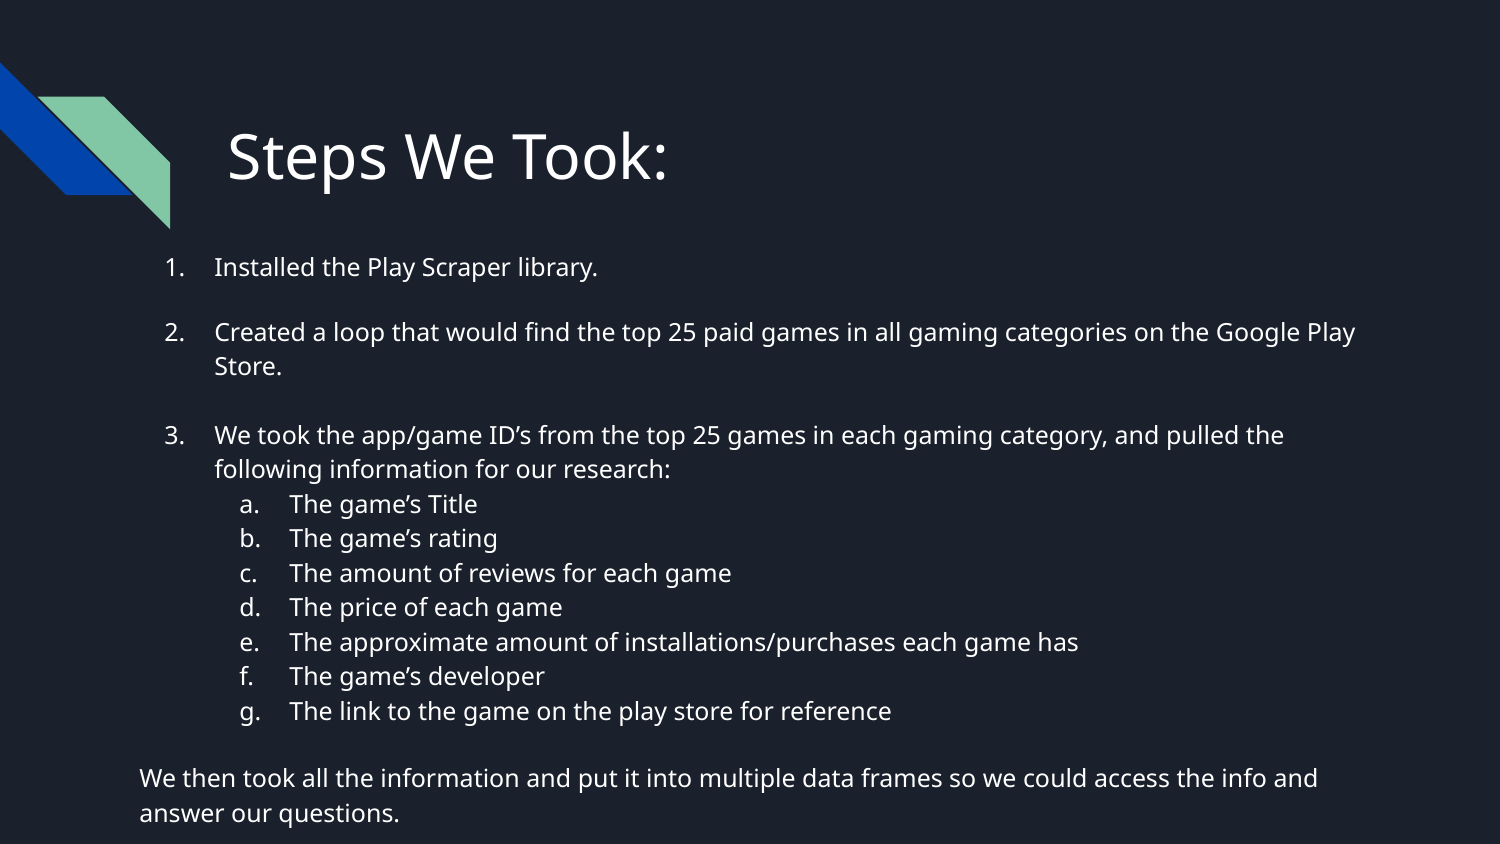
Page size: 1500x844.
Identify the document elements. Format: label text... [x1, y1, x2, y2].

list Installed the Play Scraper library. Created a loop that would find the top 25 paid games in all gaming categories on the Google Play Store. We took the app/game ID’s from the top 25 games in each gaming category, and pulled the following information for our research: The game’s Title The game’s rating The amount of reviews for each game The price of each game The approximate amount of installations/purchases each game has The game’s developer The link to the game on the play store for reference We then took all the information and put it into multiple data frames so we could access the info and answer our questions. [124, 232, 1376, 813]
title Steps We Took: [212, 102, 1368, 232]
